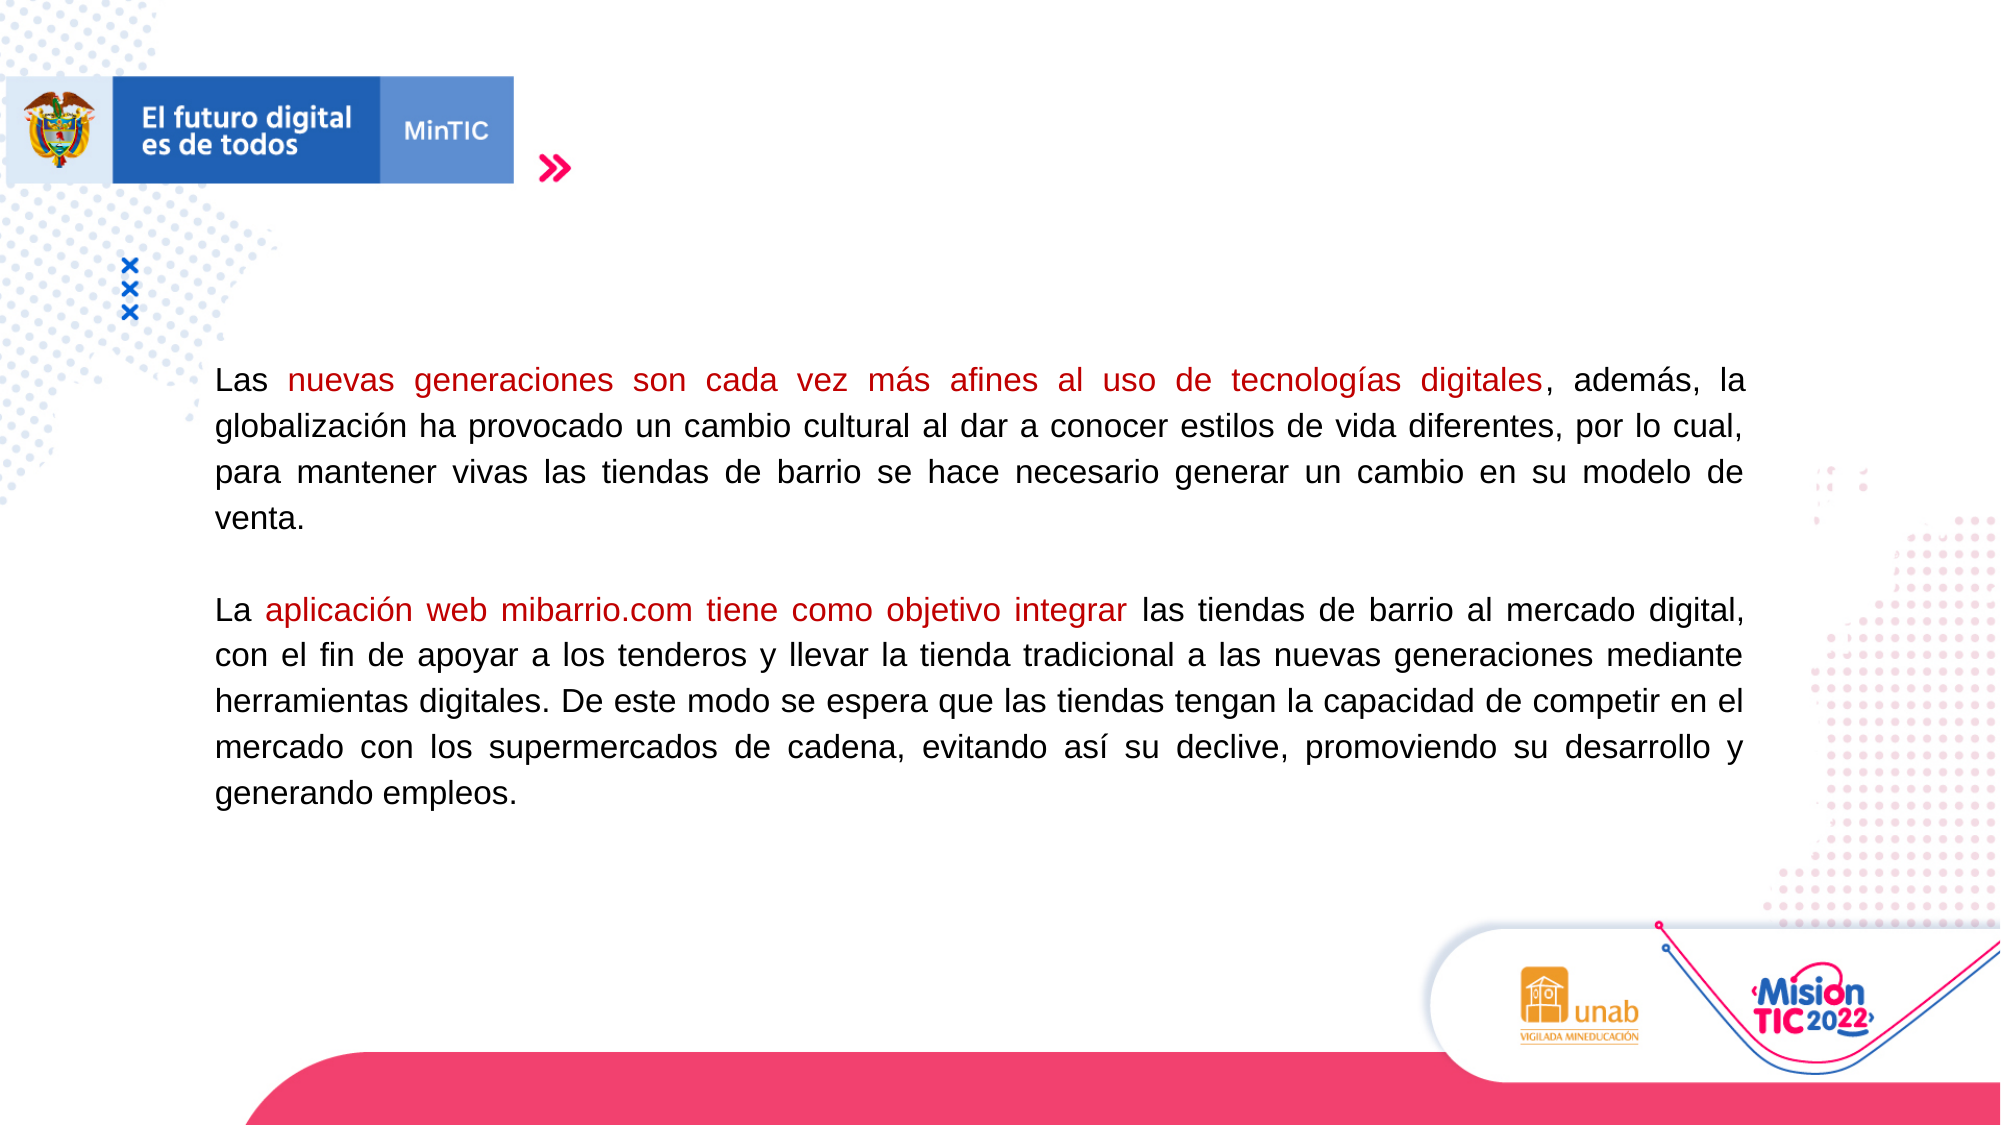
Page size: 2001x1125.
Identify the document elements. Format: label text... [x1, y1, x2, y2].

picture [0, 0, 2001, 1125]
text_box Las nuevas generaciones son cada vez más afines al uso de tecnologías digitales, además, la globalización ha provocado un cambio cultural al dar a conocer estilos de vida diferentes, por lo cual, para mantener vivas las tiendas de barrio se hace necesario generar un cambio en su modelo de venta. La aplicación web mibarrio.com tiene como objetivo integrar las tiendas de barrio al mercado digital, con el fin de apoyar a los tenderos y llevar la tienda tradicional a las nuevas generaciones mediante herramientas digitales. De este modo se espera que las tiendas tengan la capacidad de competir en el mercado con los supermercados de cadena, evitando así su declive, promoviendo su desarrollo y generando empleos. [200, 299, 1761, 819]
